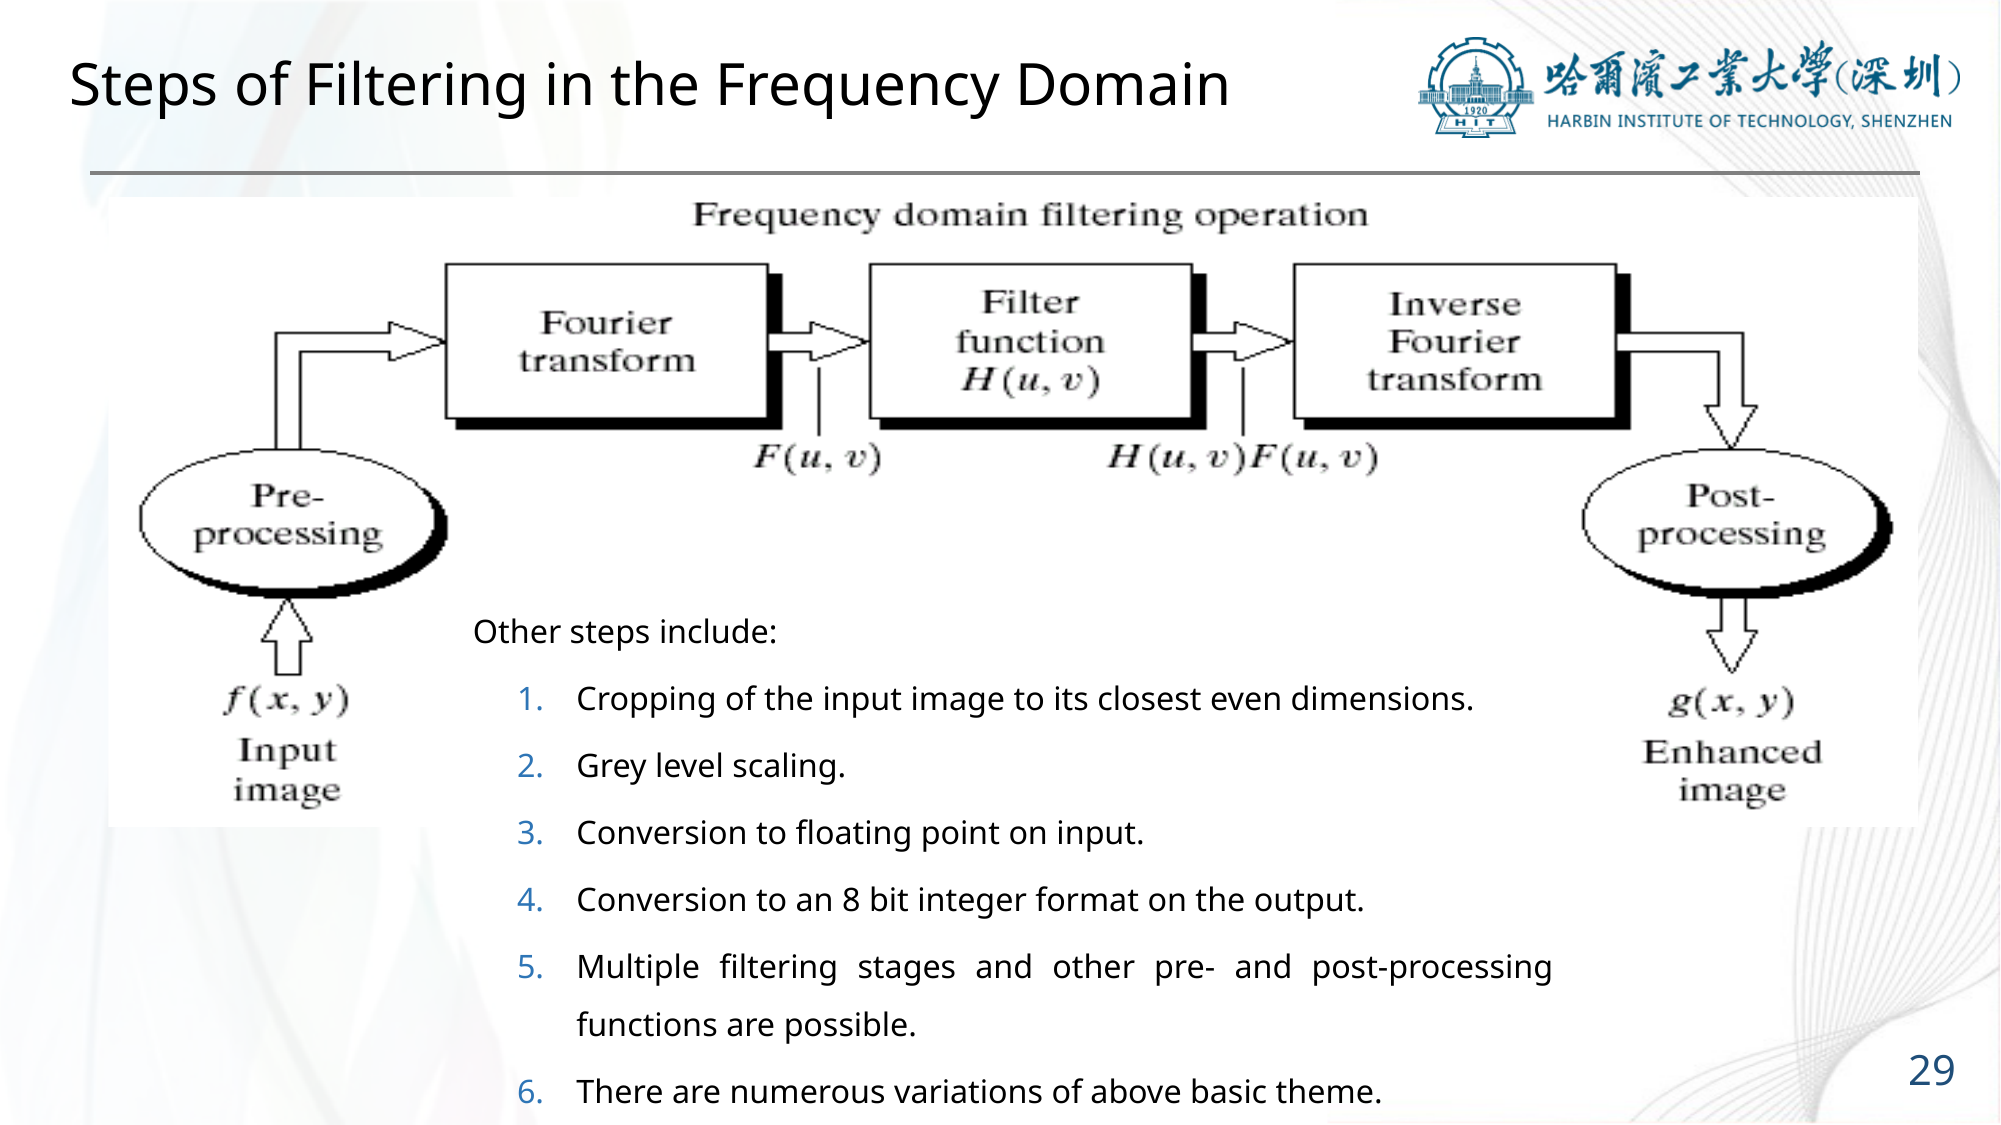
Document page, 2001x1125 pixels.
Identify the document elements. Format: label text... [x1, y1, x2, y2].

list Other steps include: Cropping of the input image to its closest even dimensions. Grey level scaling. Conversion to floating point on input. Conversion to an 8 bit integer format on the output. Multiple filtering stages and other pre- and post-processing functions are possible. There are numerous variations of above basic theme. [457, 827, 1569, 1118]
title Steps of Filtering in the Frequency Domain [54, 0, 1385, 174]
picture [0, 0, 2001, 1125]
slide_number 29 [1521, 1042, 1972, 1103]
